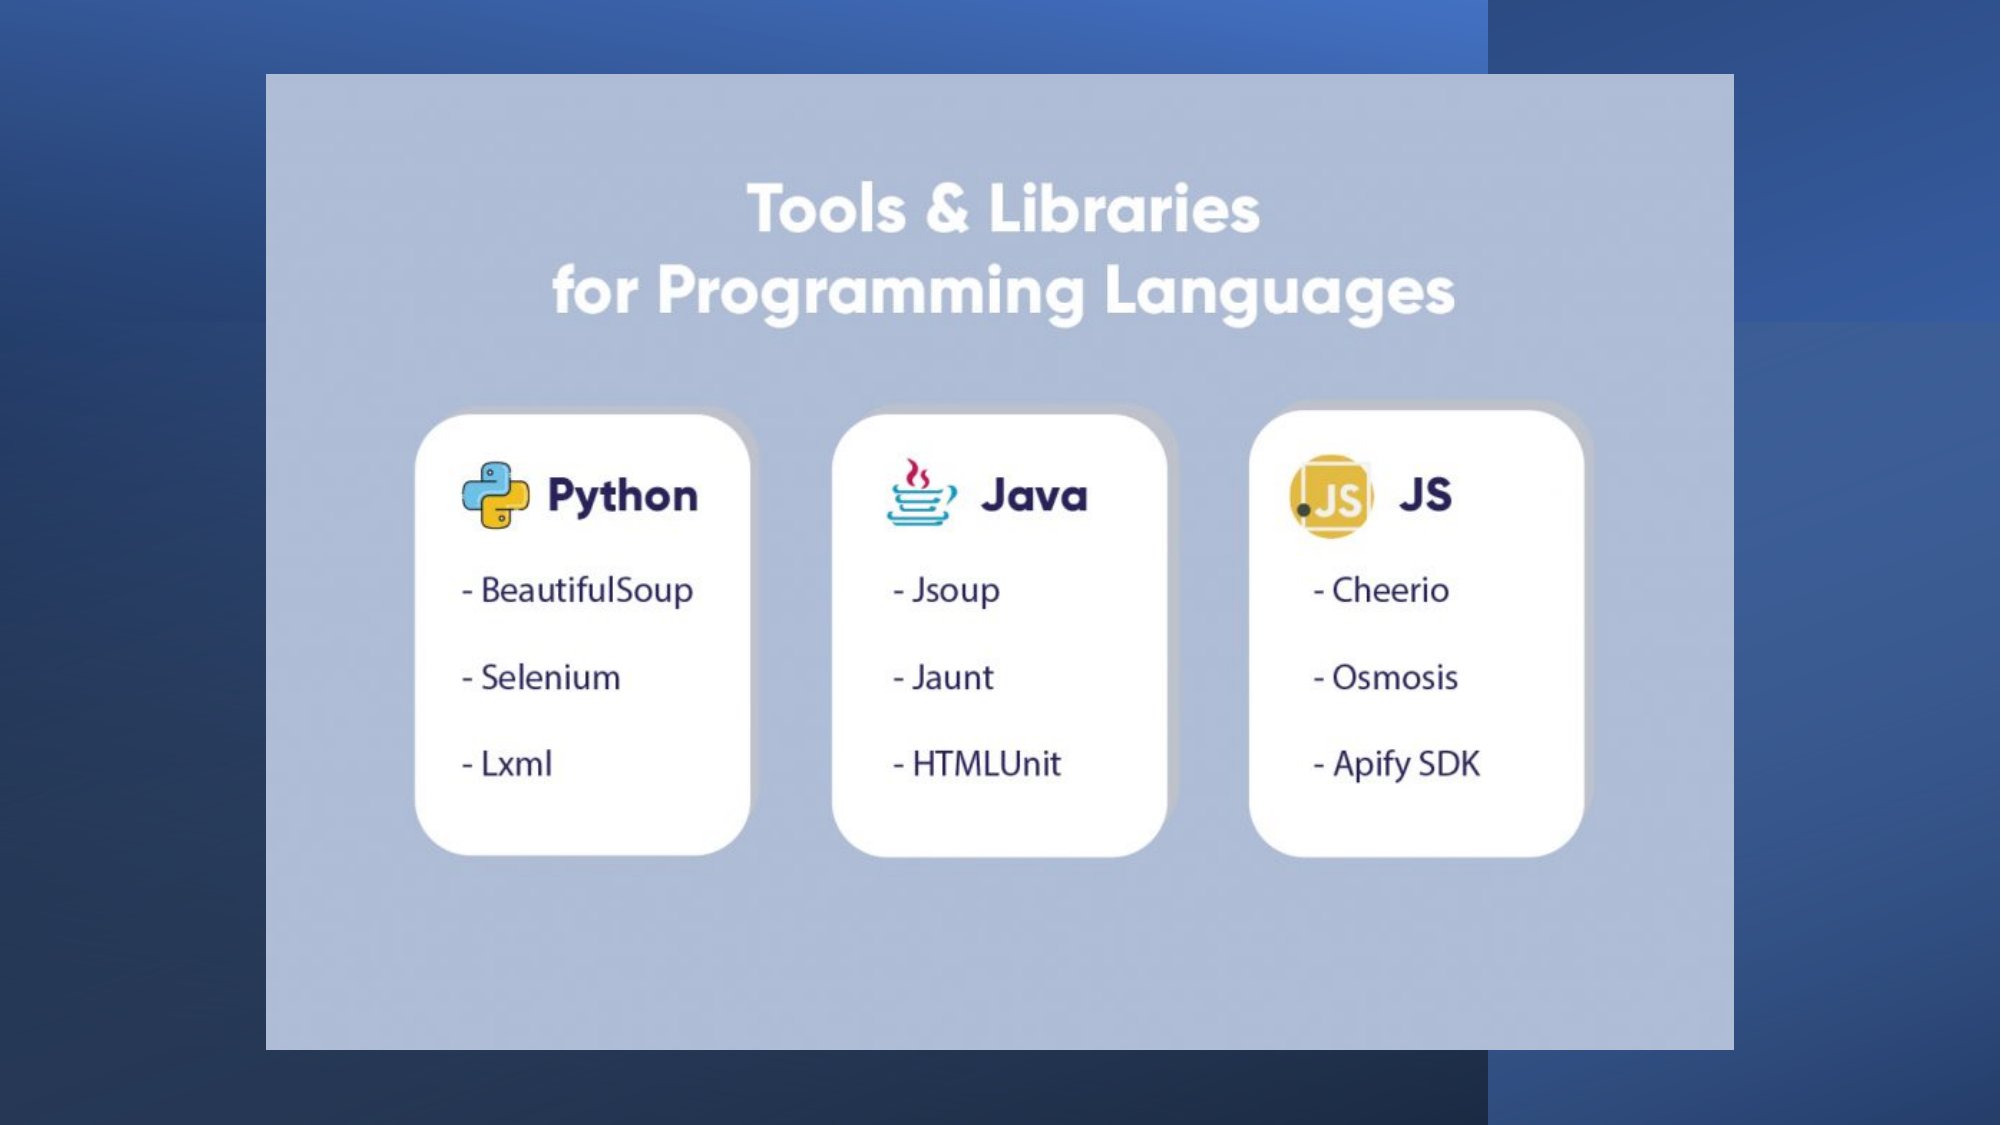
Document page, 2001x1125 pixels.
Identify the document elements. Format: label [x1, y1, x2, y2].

text_box [1489, 0, 2000, 321]
text_box [0, 0, 1489, 321]
picture [266, 74, 1734, 1050]
text_box [0, 321, 2000, 1125]
